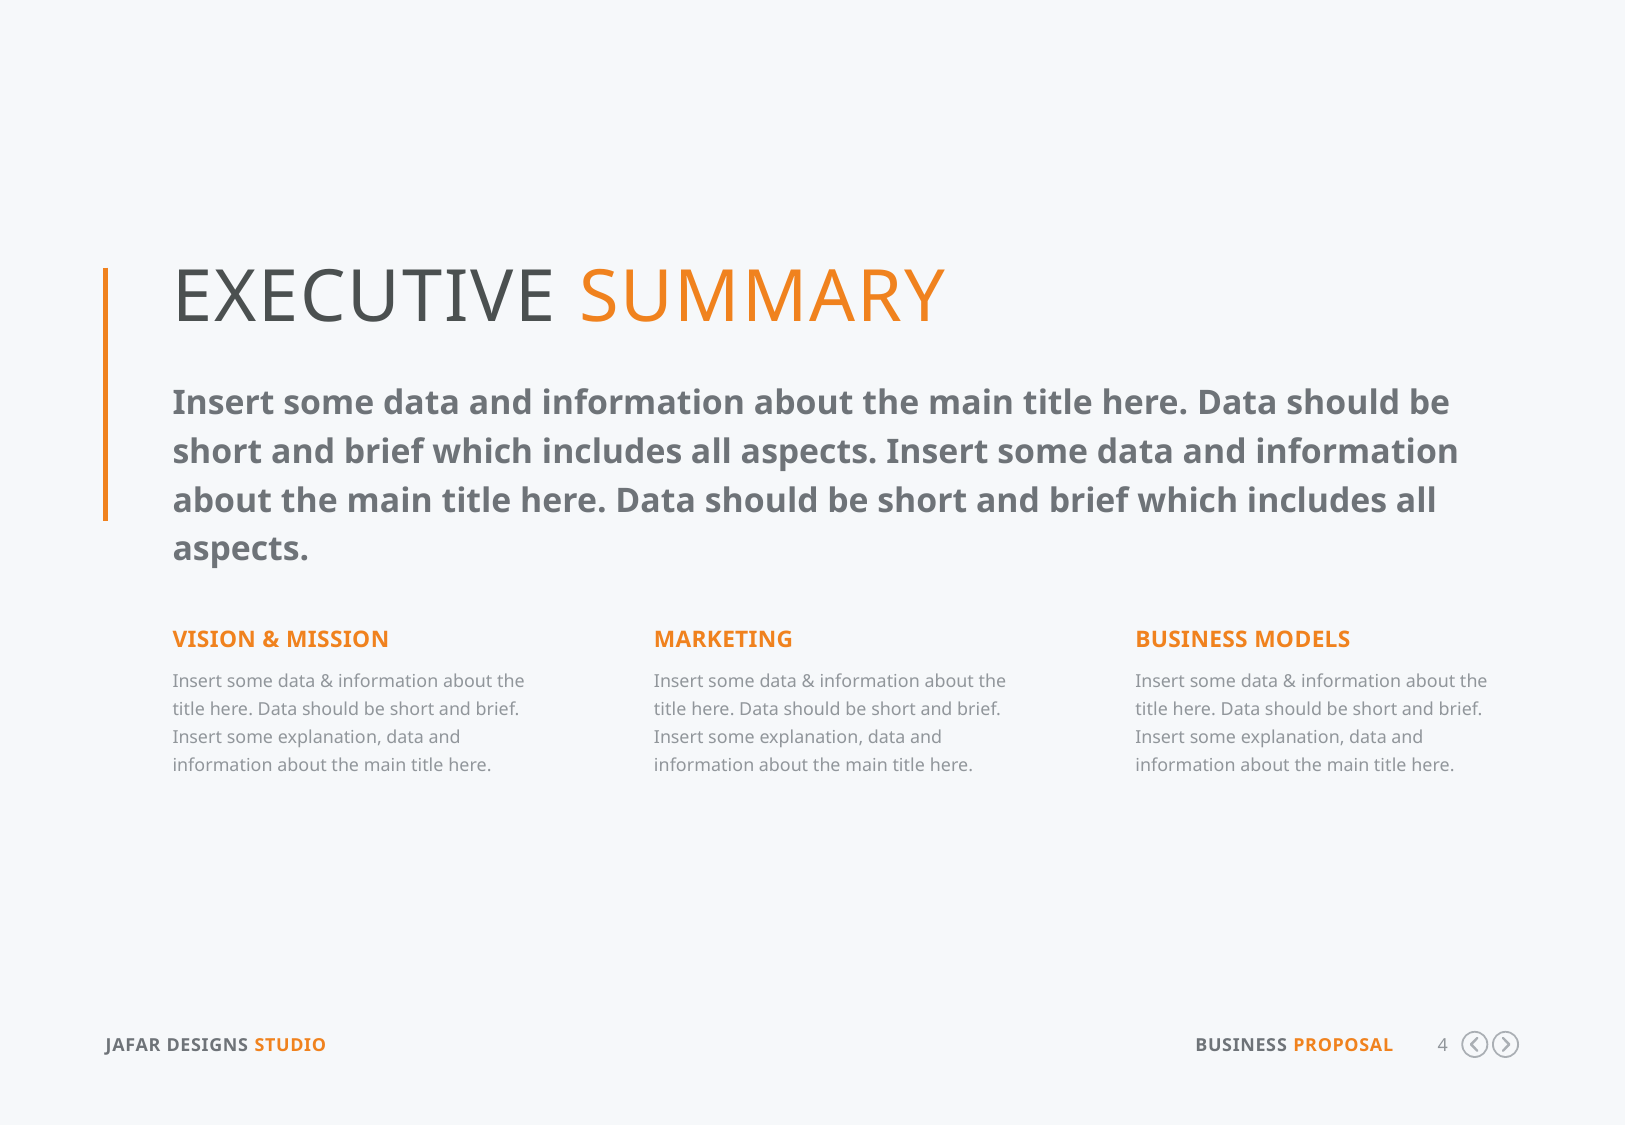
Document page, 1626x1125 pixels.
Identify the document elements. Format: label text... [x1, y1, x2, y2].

text_box Insert some data and information about the main title here. Data should be short and brief which includes all aspects. Insert some data and information about the main title here. Data should be short and brief which includes all aspects. [172, 372, 1519, 568]
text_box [172, 624, 556, 777]
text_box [1135, 624, 1519, 777]
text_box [653, 624, 1038, 777]
text_box Executive Summary [172, 248, 1519, 336]
